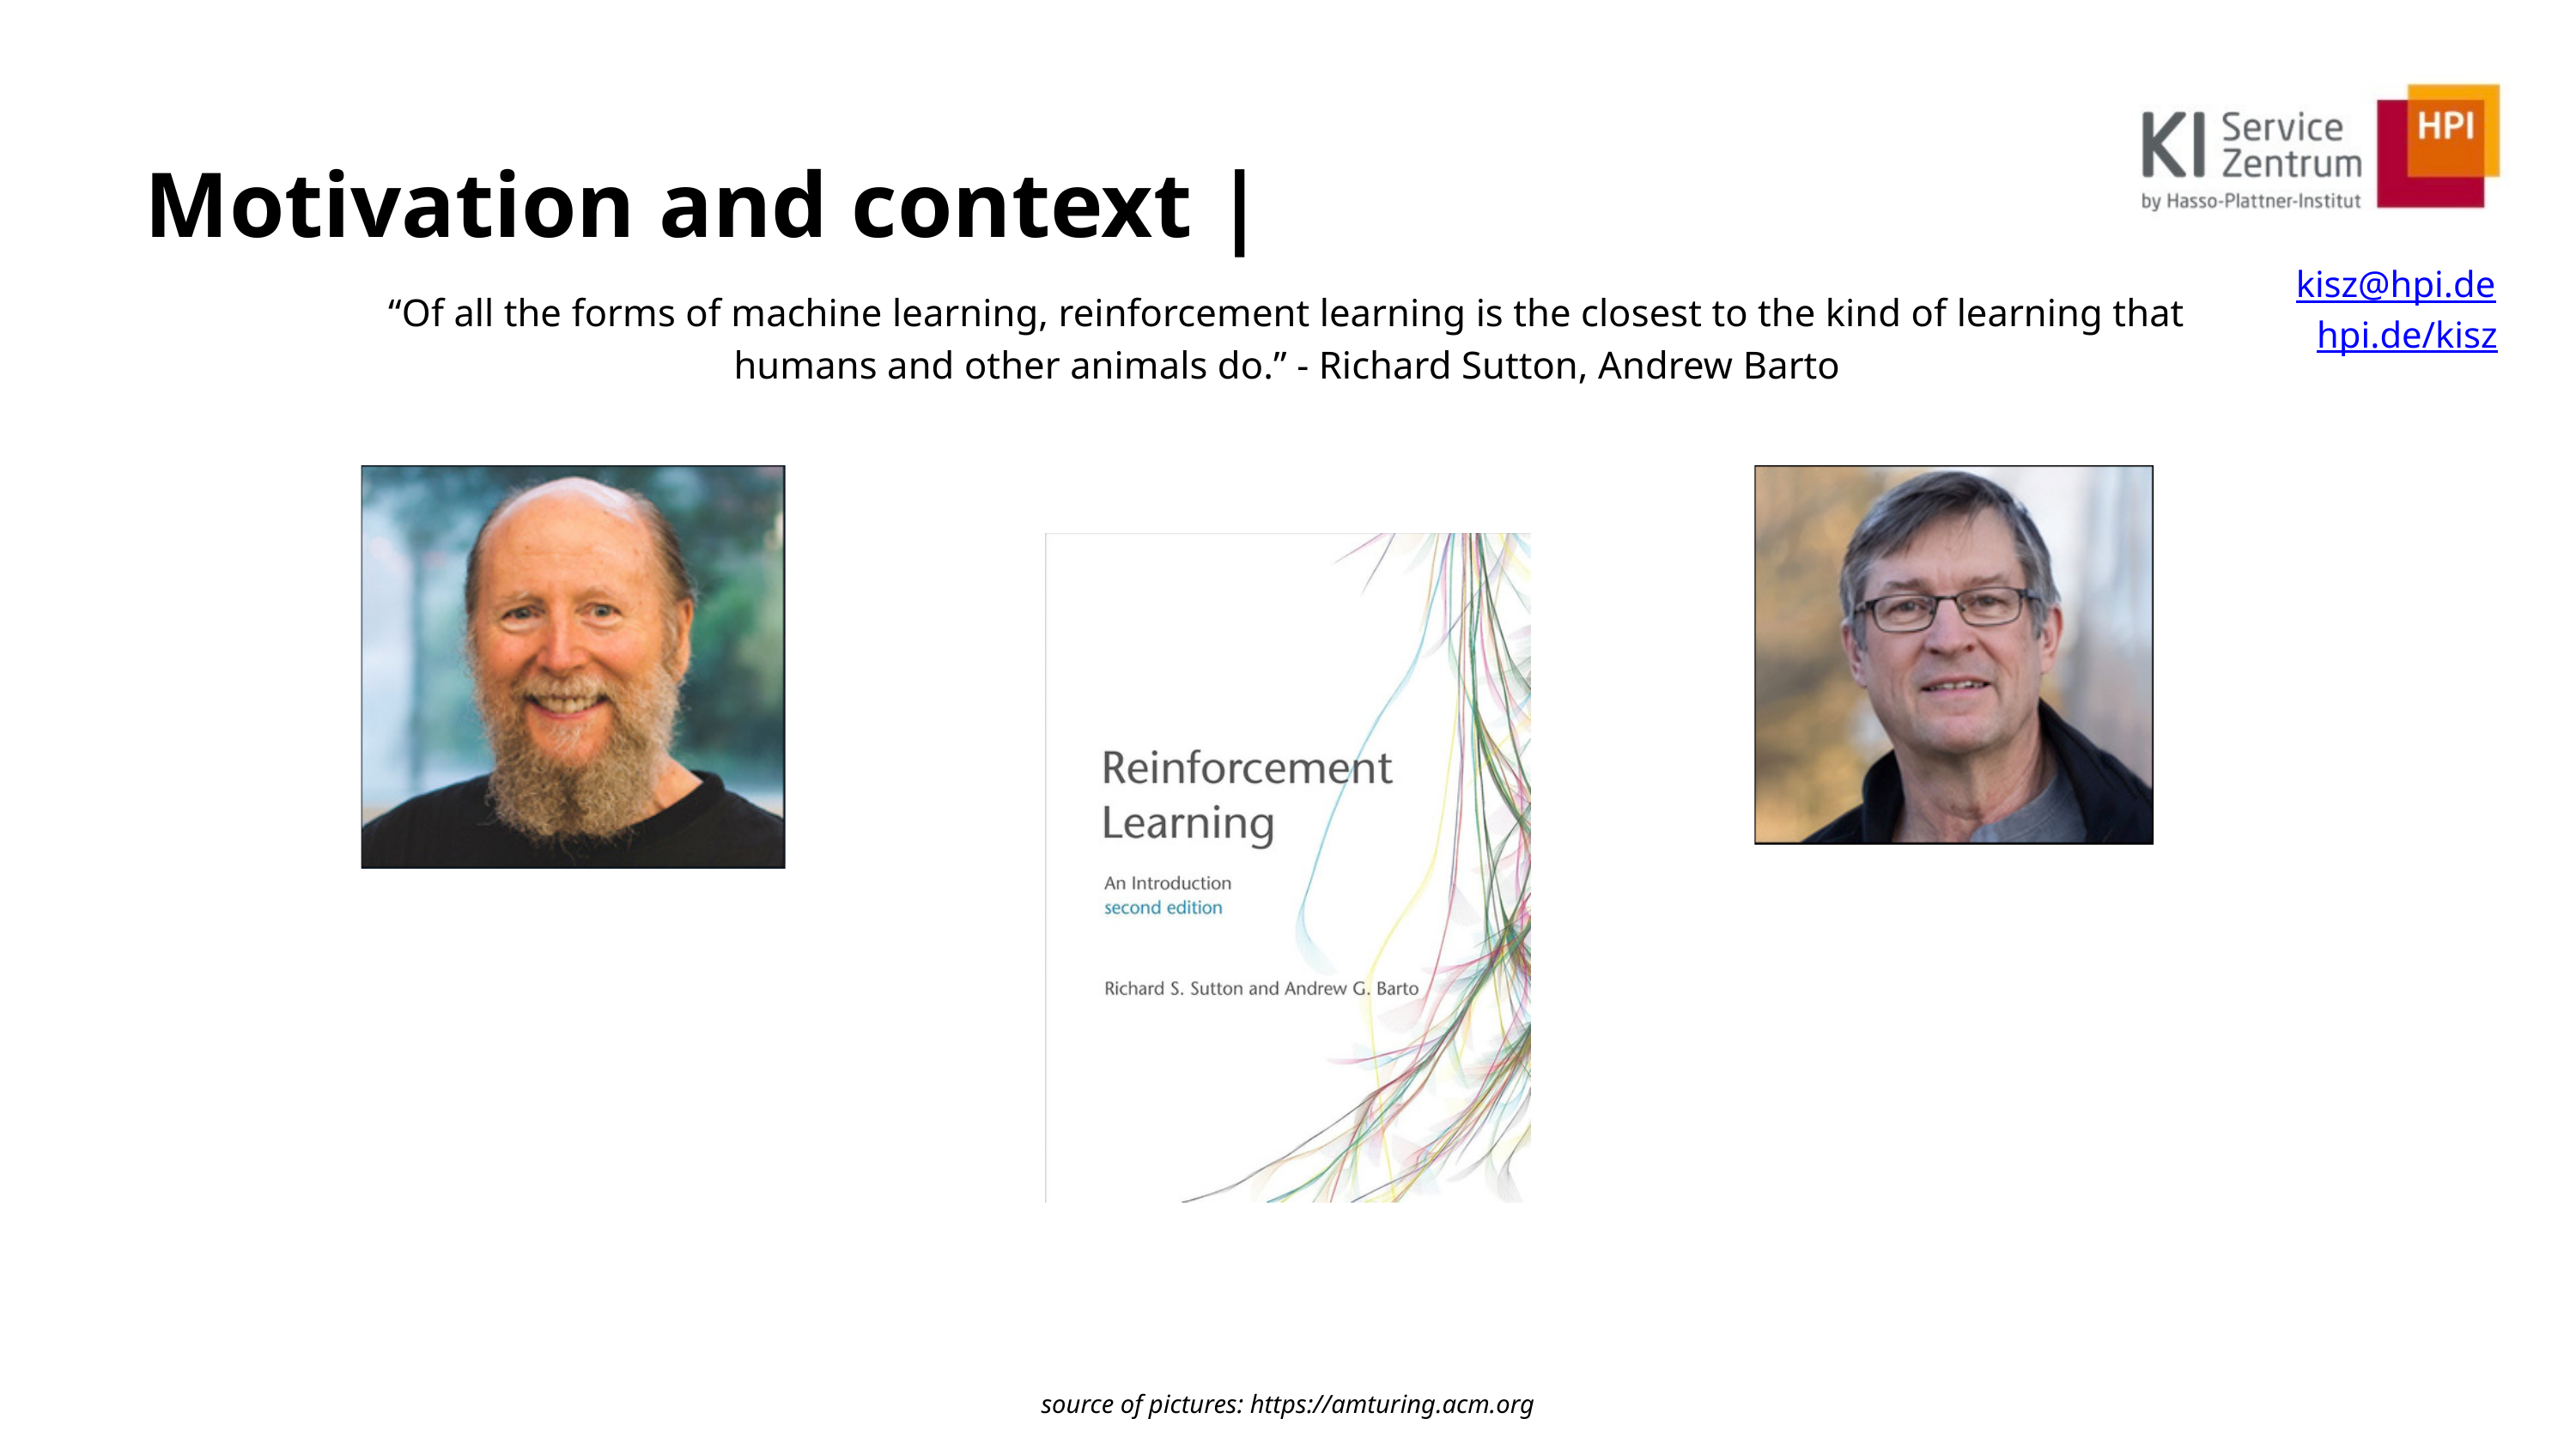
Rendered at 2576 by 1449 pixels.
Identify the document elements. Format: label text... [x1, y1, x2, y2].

text_box [361, 465, 786, 869]
text_box “Of all the forms of machine learning, reinforcement learning is the closest to the kind of learning that humans and other animals do.” - Richard Sutton, Andrew Barto [313, 281, 2263, 434]
text_box [1045, 533, 1531, 1203]
text_box Motivation and context | [144, 130, 1426, 256]
text_box [2129, 62, 2528, 227]
text_box [1754, 465, 2154, 845]
text_box kisz@hpi.de hpi.de/kisz [2293, 260, 2498, 361]
text_box source of pictures: https://amturing.acm.org [1021, 1383, 1555, 1419]
